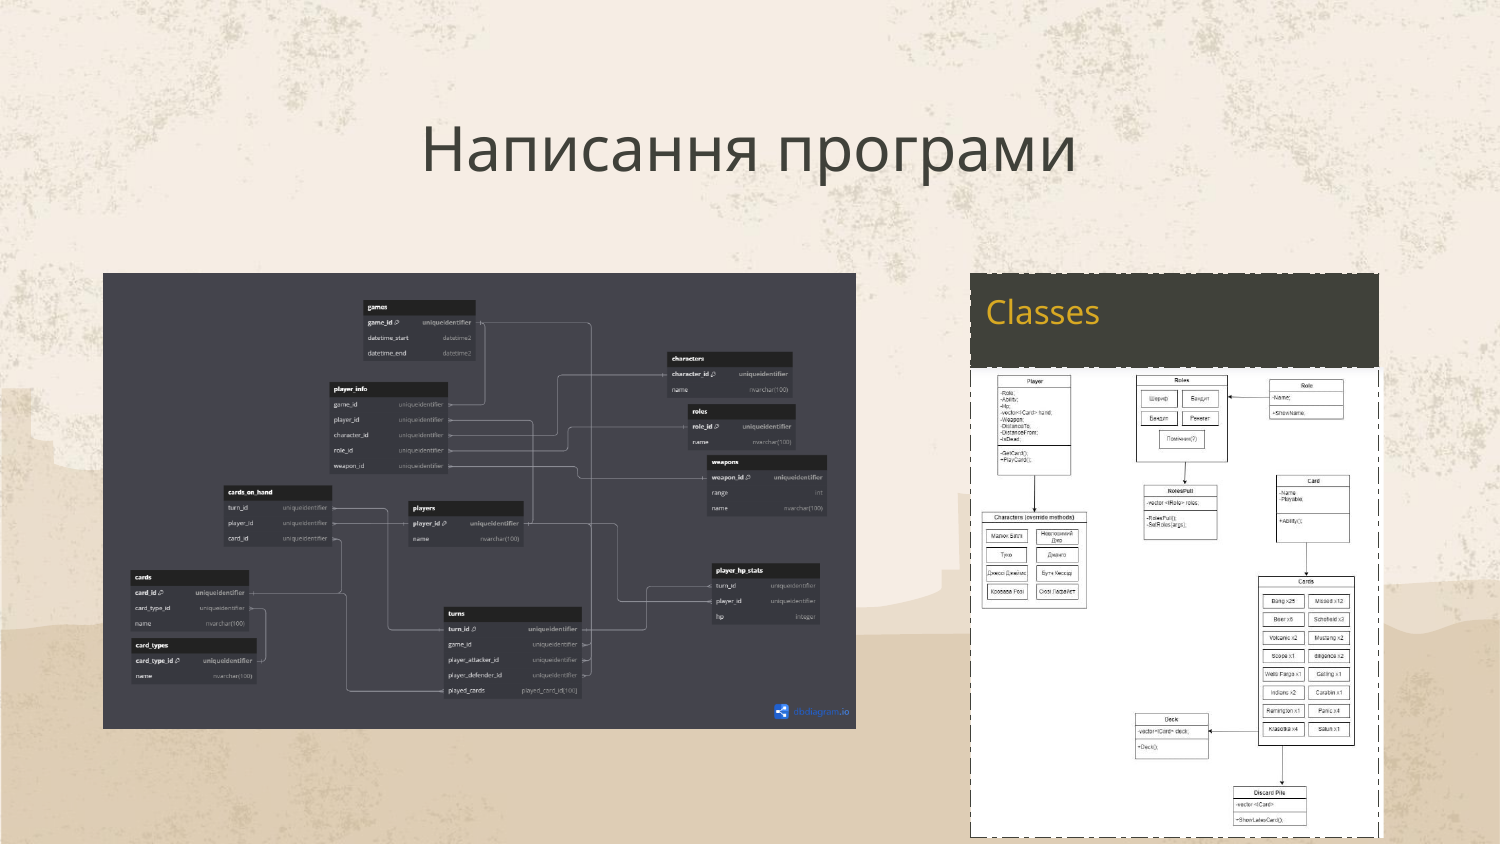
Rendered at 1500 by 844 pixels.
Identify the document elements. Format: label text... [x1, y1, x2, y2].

title Написання програми [121, 93, 1379, 188]
table_header Classes [971, 274, 1379, 365]
picture [0, 0, 1500, 844]
